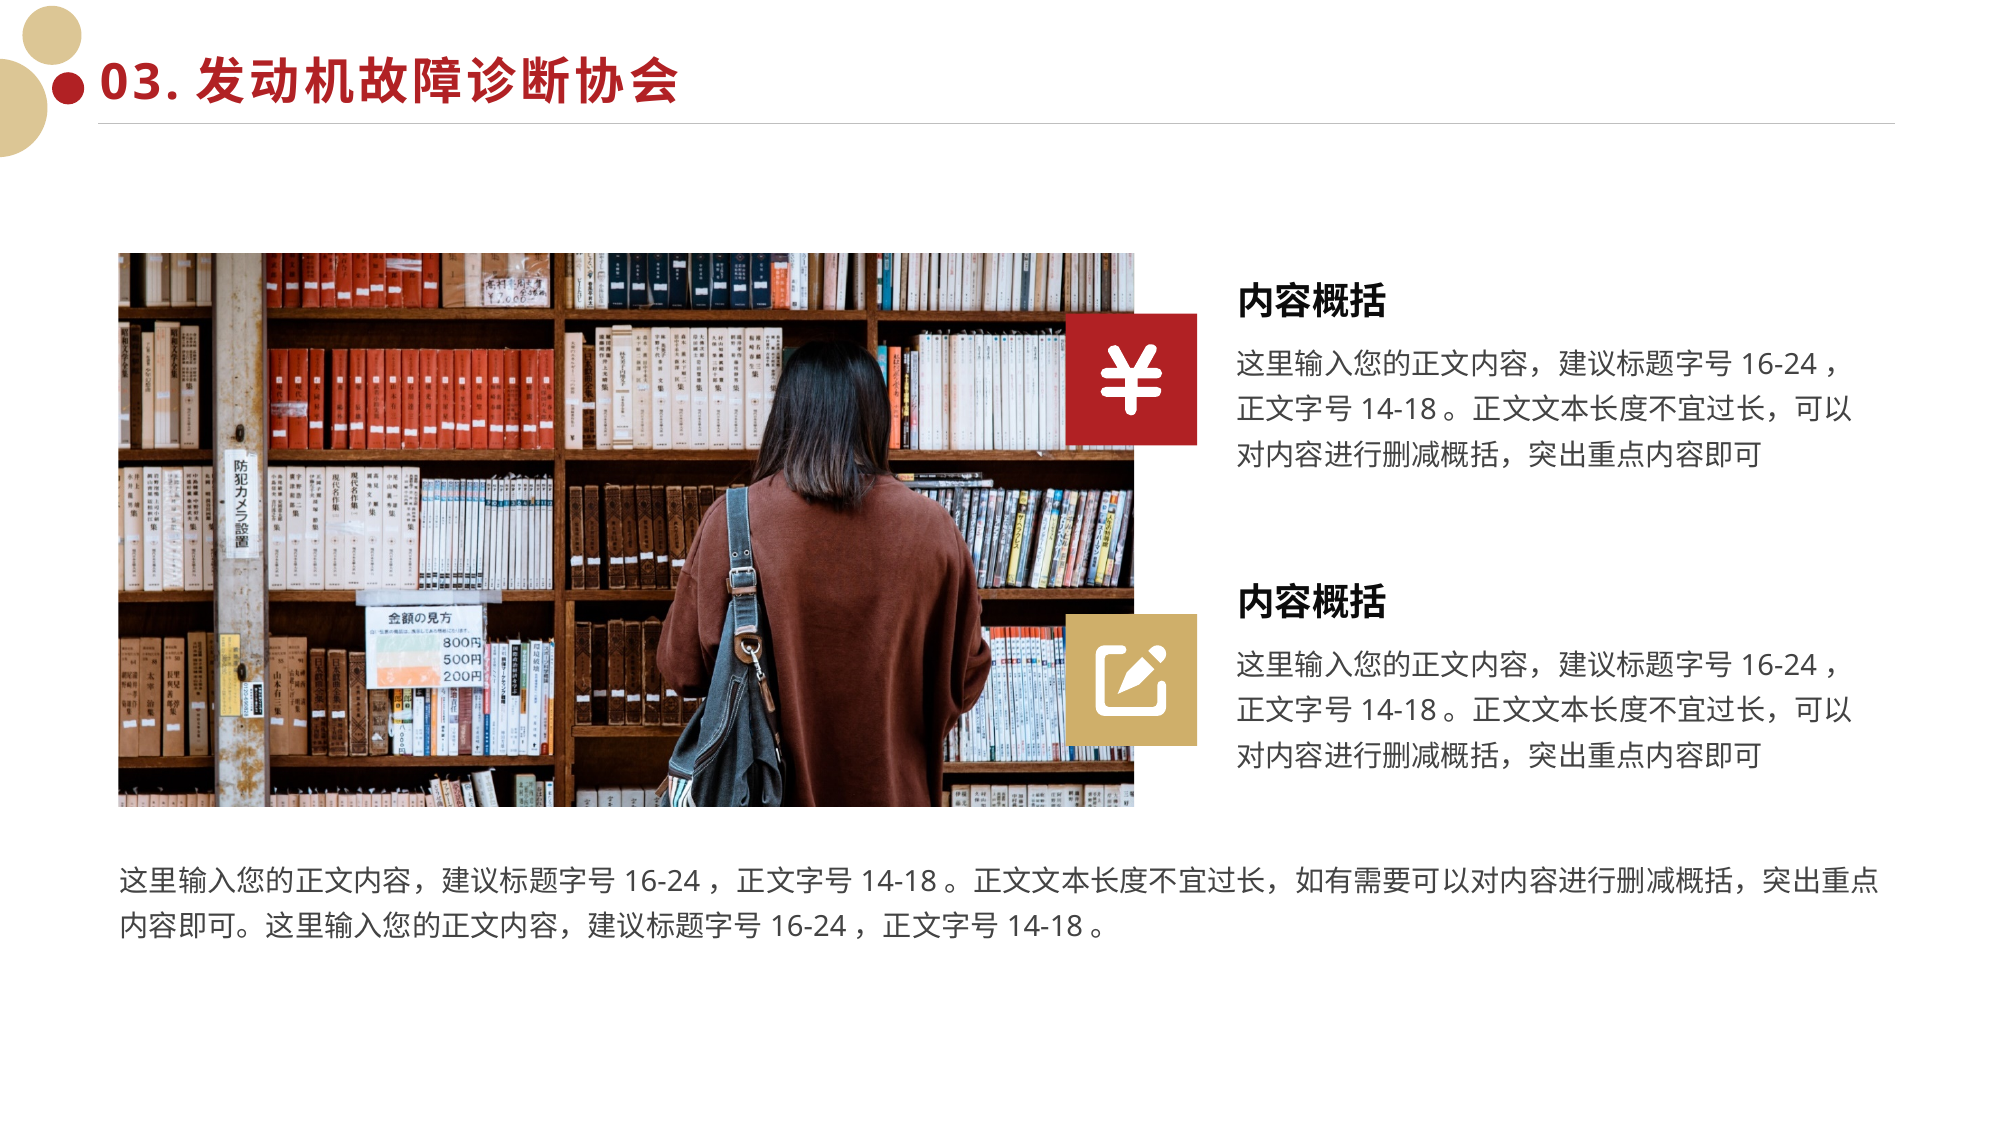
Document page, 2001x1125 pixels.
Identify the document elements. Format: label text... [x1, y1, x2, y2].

text_box [1064, 313, 1198, 446]
text_box 这里输入您的正文内容，建议标题字号16-24，正文字号14-18。正文文本长度不宜过长，如有需要可以对内容进行删减概括，突出重点内容即可。这里输入您的正文内容，建议标题字号16-24，正文字号14-18。 [105, 844, 1895, 950]
text_box [1099, 343, 1164, 417]
text_box 这里输入您的正文内容，建议标题字号16-24，正文字号14-18。正文文本长度不宜过长，可以对内容进行删减概括，突出重点内容即可 [1221, 628, 1896, 780]
text_box 内容概括 [1222, 269, 1403, 330]
text_box 这里输入您的正文内容，建议标题字号16-24，正文字号14-18。正文文本长度不宜过长，可以对内容进行删减概括，突出重点内容即可 [1221, 327, 1896, 479]
text_box [117, 252, 1135, 808]
text_box [1064, 613, 1198, 747]
text_box 内容概括 [1222, 570, 1403, 630]
title 03.发动机故障诊断协会 [99, 46, 1405, 120]
text_box [1094, 644, 1168, 717]
